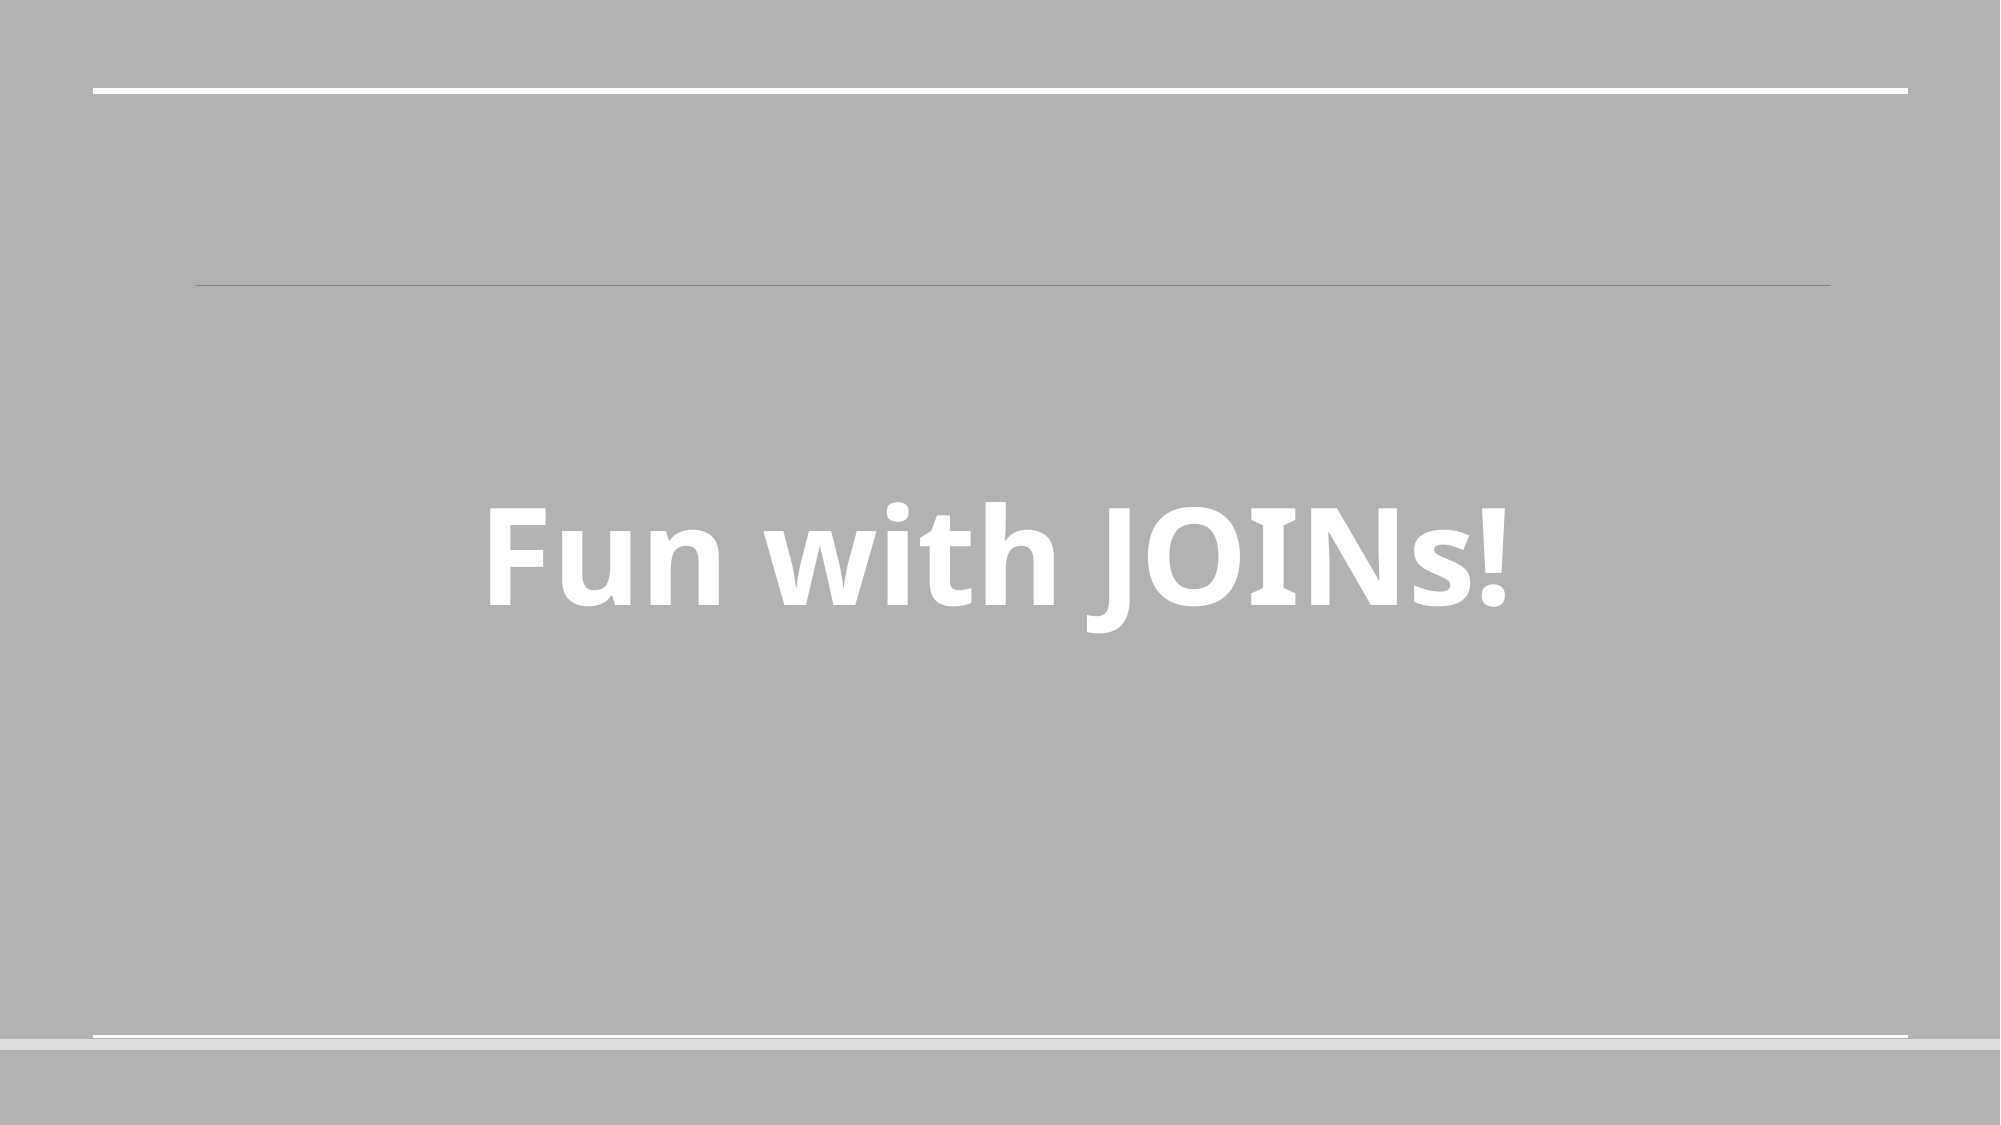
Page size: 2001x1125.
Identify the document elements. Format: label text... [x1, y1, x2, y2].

title Fun with JOINs! [88, 395, 1904, 733]
